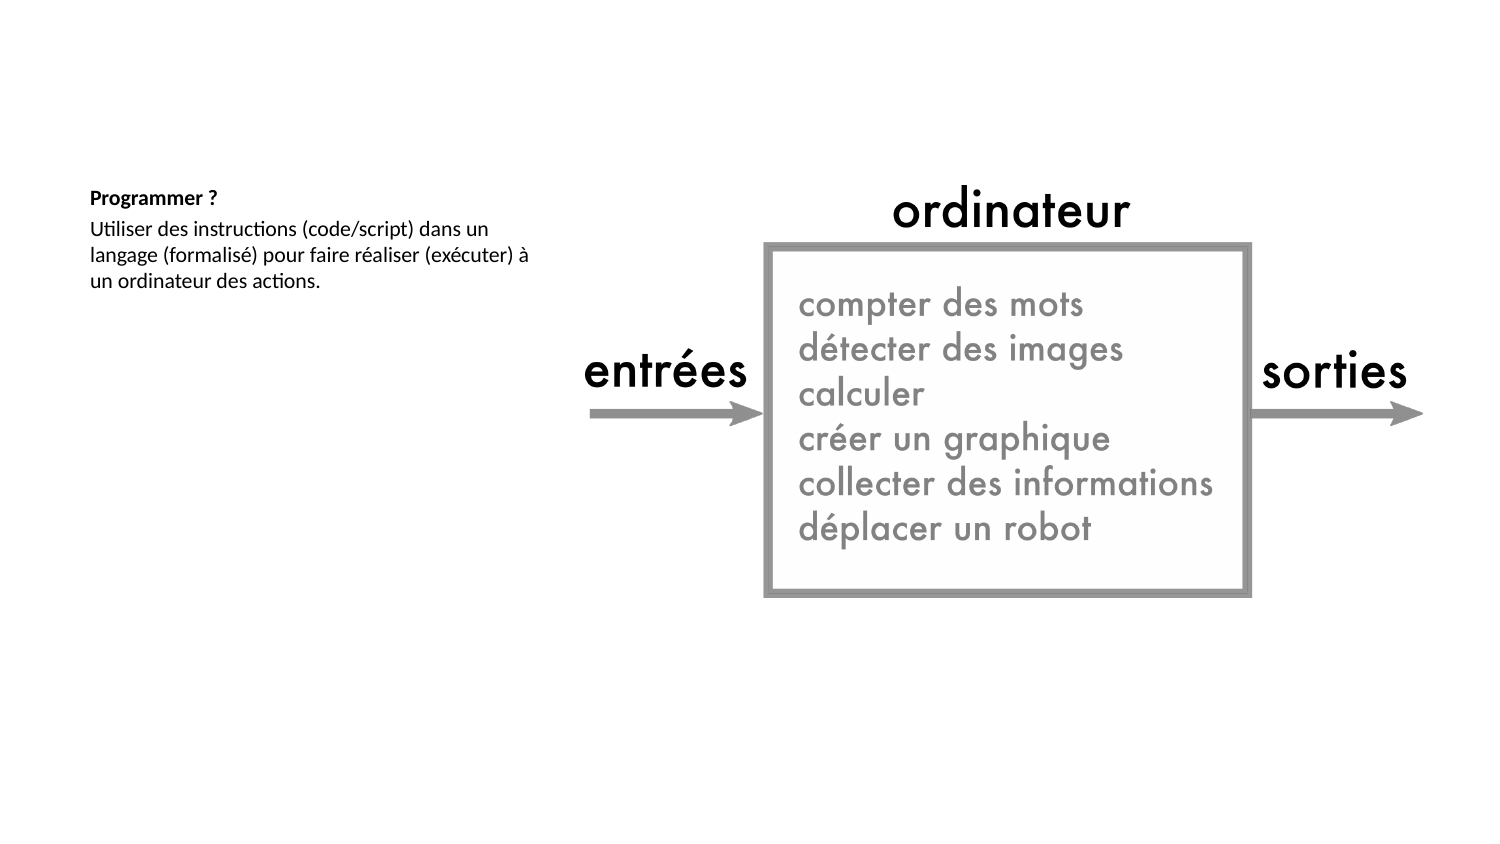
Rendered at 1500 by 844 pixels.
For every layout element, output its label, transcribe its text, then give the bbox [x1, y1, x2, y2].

list Programmer ? Utiliser des instructions (code/script) dans un langage (formalisé) pour faire réaliser (exécuter) à un ordinateur des actions. [75, 176, 569, 754]
picture [585, 185, 1424, 599]
